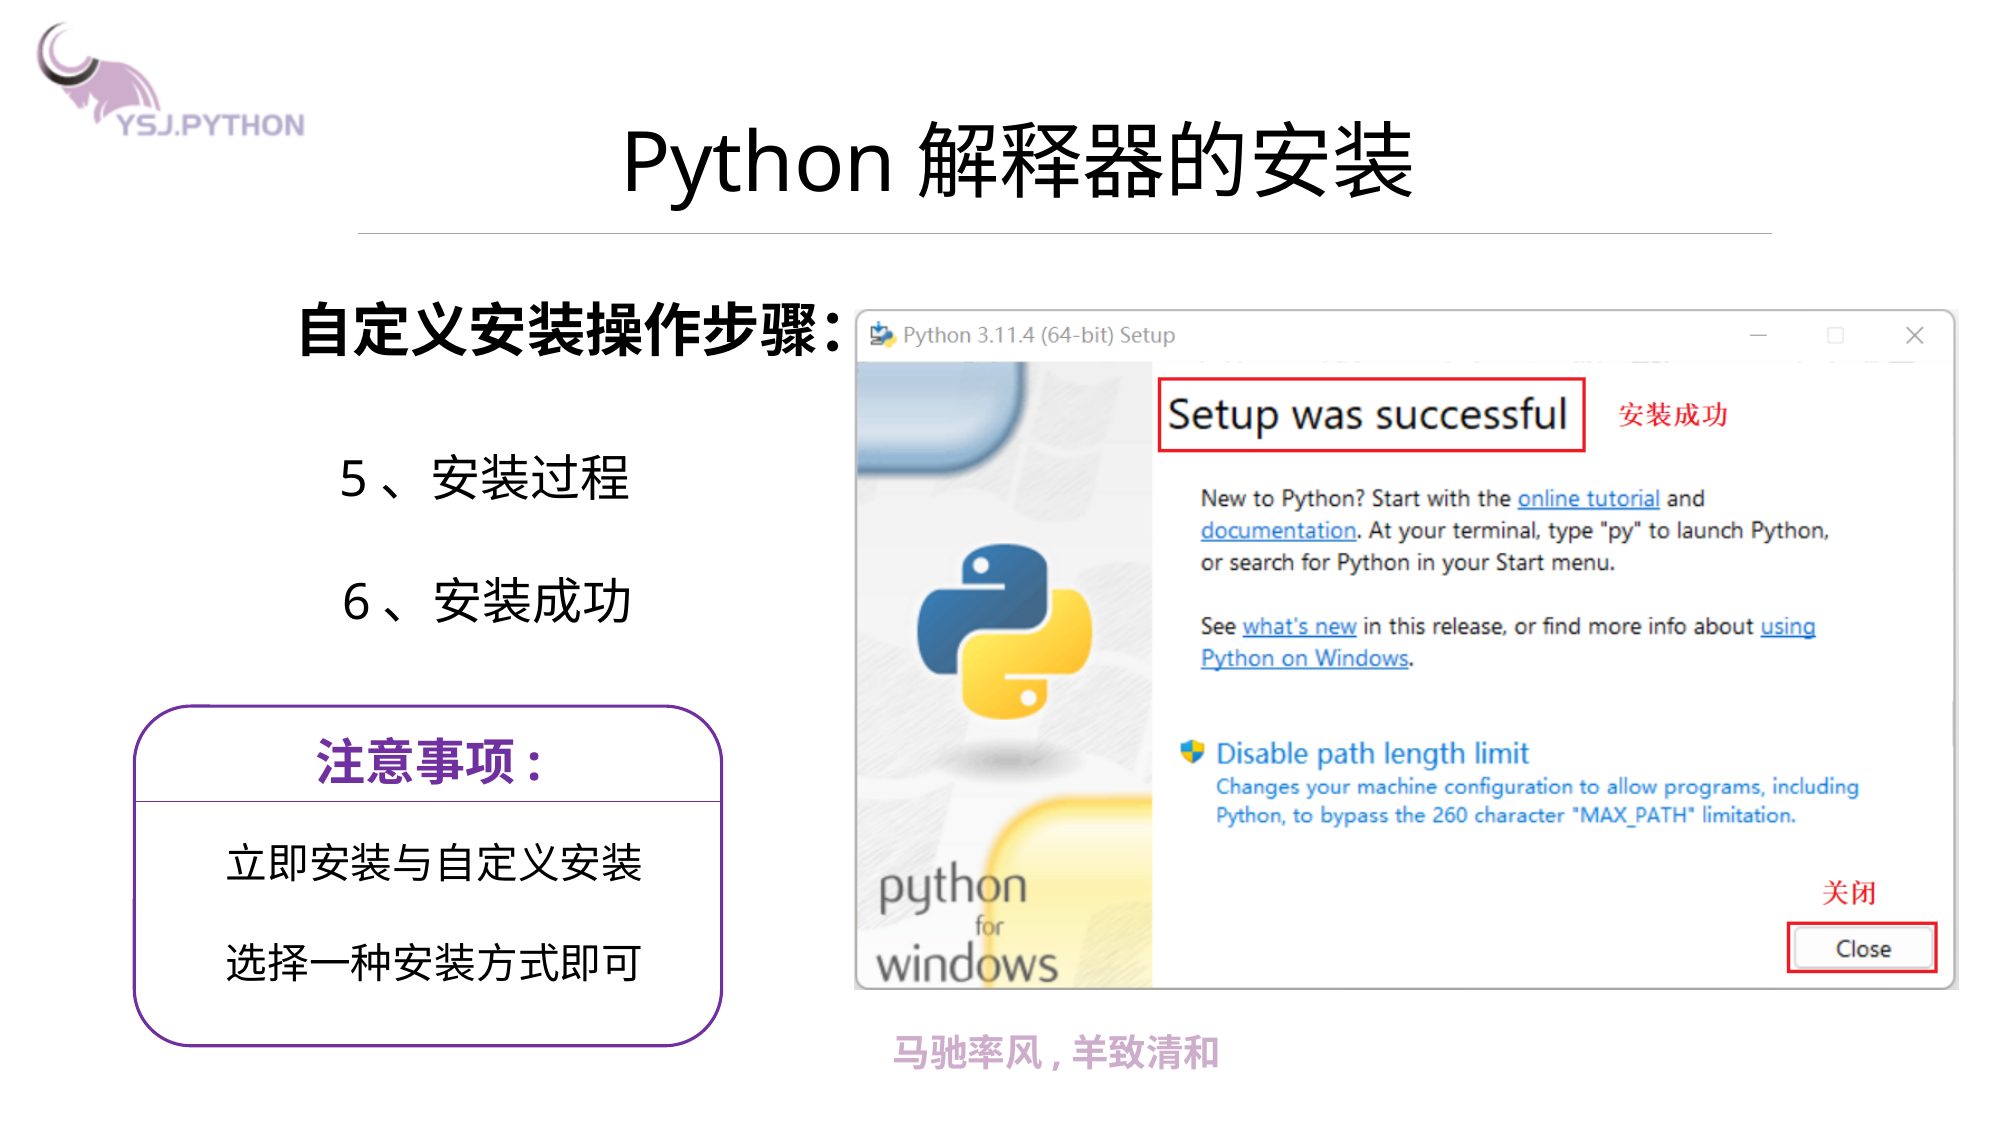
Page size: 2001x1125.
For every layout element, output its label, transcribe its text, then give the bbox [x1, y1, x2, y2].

text_box 马驰率风,羊致清和 [877, 1021, 1305, 1082]
text_box Python解释器的安装 [605, 100, 1431, 216]
text_box 立即安装与自定义安装 选择一种安装方式即可 [210, 829, 677, 994]
text_box 6、安装成功 [327, 562, 648, 638]
text_box 5、安装过程 [324, 439, 645, 515]
text_box 注意事项: [300, 722, 556, 798]
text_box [854, 309, 1959, 990]
picture [0, 0, 346, 159]
text_box [133, 705, 723, 1047]
text_box 自定义安装操作步骤： [279, 285, 892, 371]
